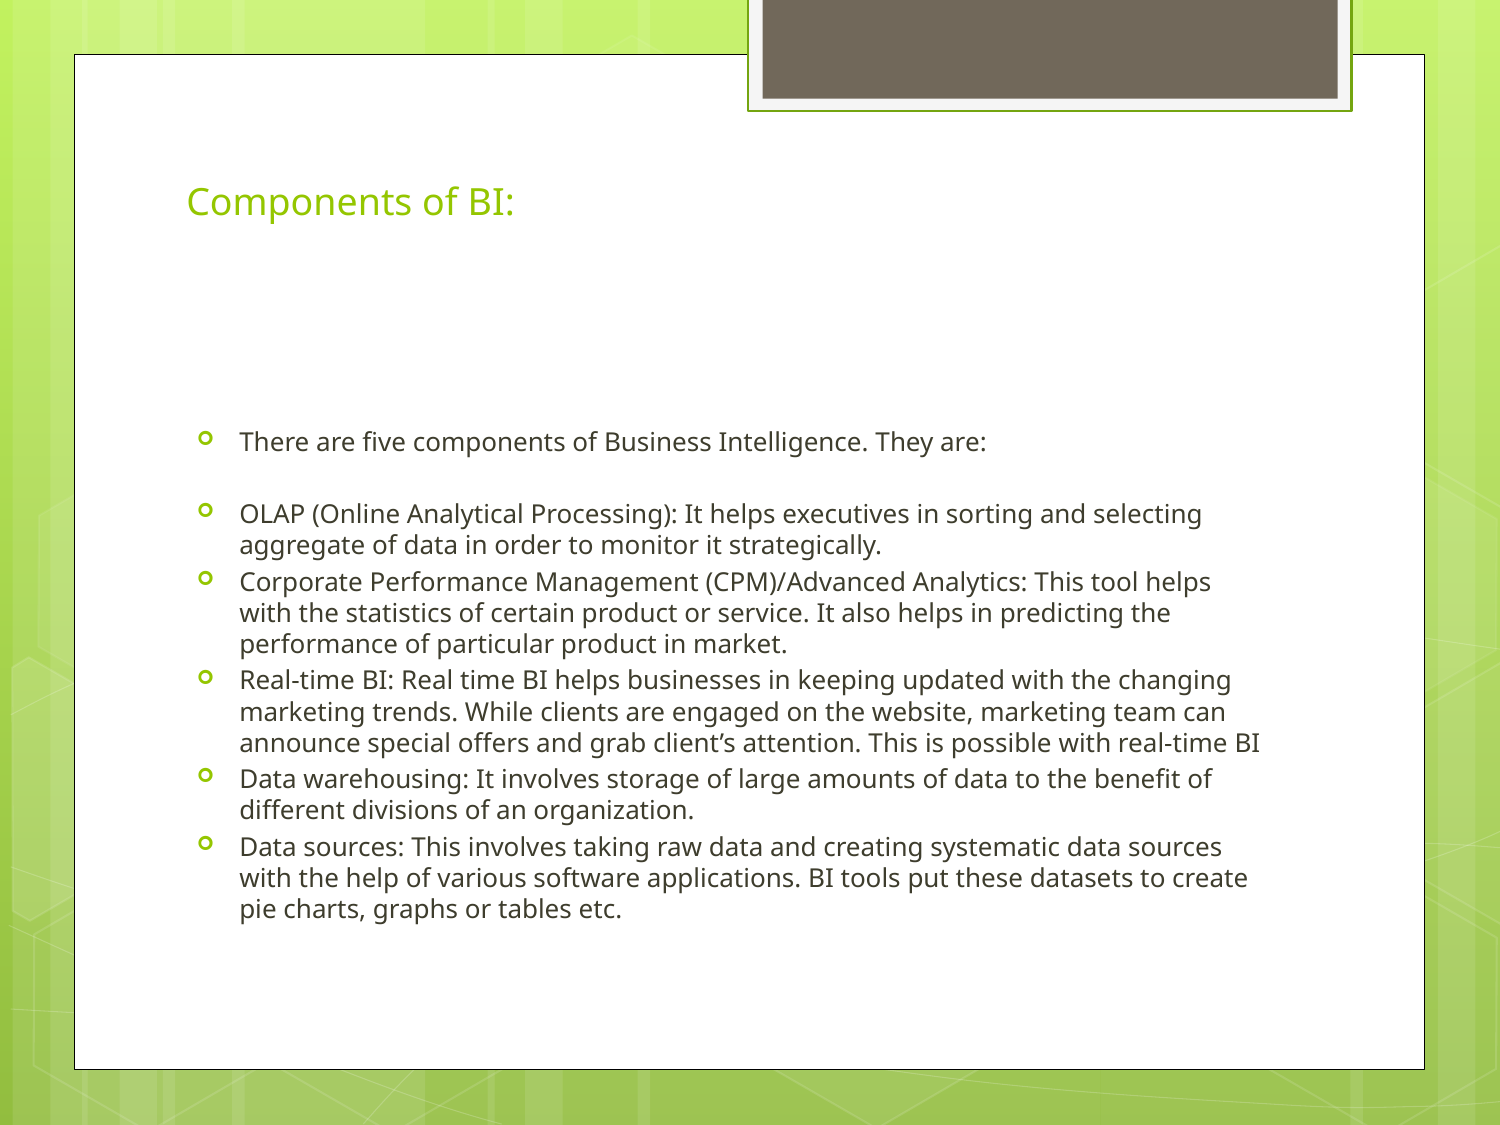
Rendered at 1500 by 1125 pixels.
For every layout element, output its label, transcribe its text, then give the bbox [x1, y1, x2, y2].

list There are five components of Business Intelligence. They are: OLAP (Online Analytical Processing): It helps executives in sorting and selecting aggregate of data in order to monitor it strategically. Corporate Performance Management (CPM)/Advanced Analytics: This tool helps with the statistics of certain product or service. It also helps in predicting the performance of particular product in market. Real-time BI: Real time BI helps businesses in keeping updated with the changing marketing trends. While clients are engaged on the website, marketing team can announce special offers and grab client’s attention. This is possible with real-time BI Data warehousing: It involves storage of large amounts of data to the benefit of different divisions of an organization. Data sources: This involves taking raw data and creating systematic data sources with the help of various software applications. BI tools put these datasets to create pie charts, graphs or tables etc. [171, 381, 1283, 957]
title Components of BI: [171, 168, 1324, 275]
